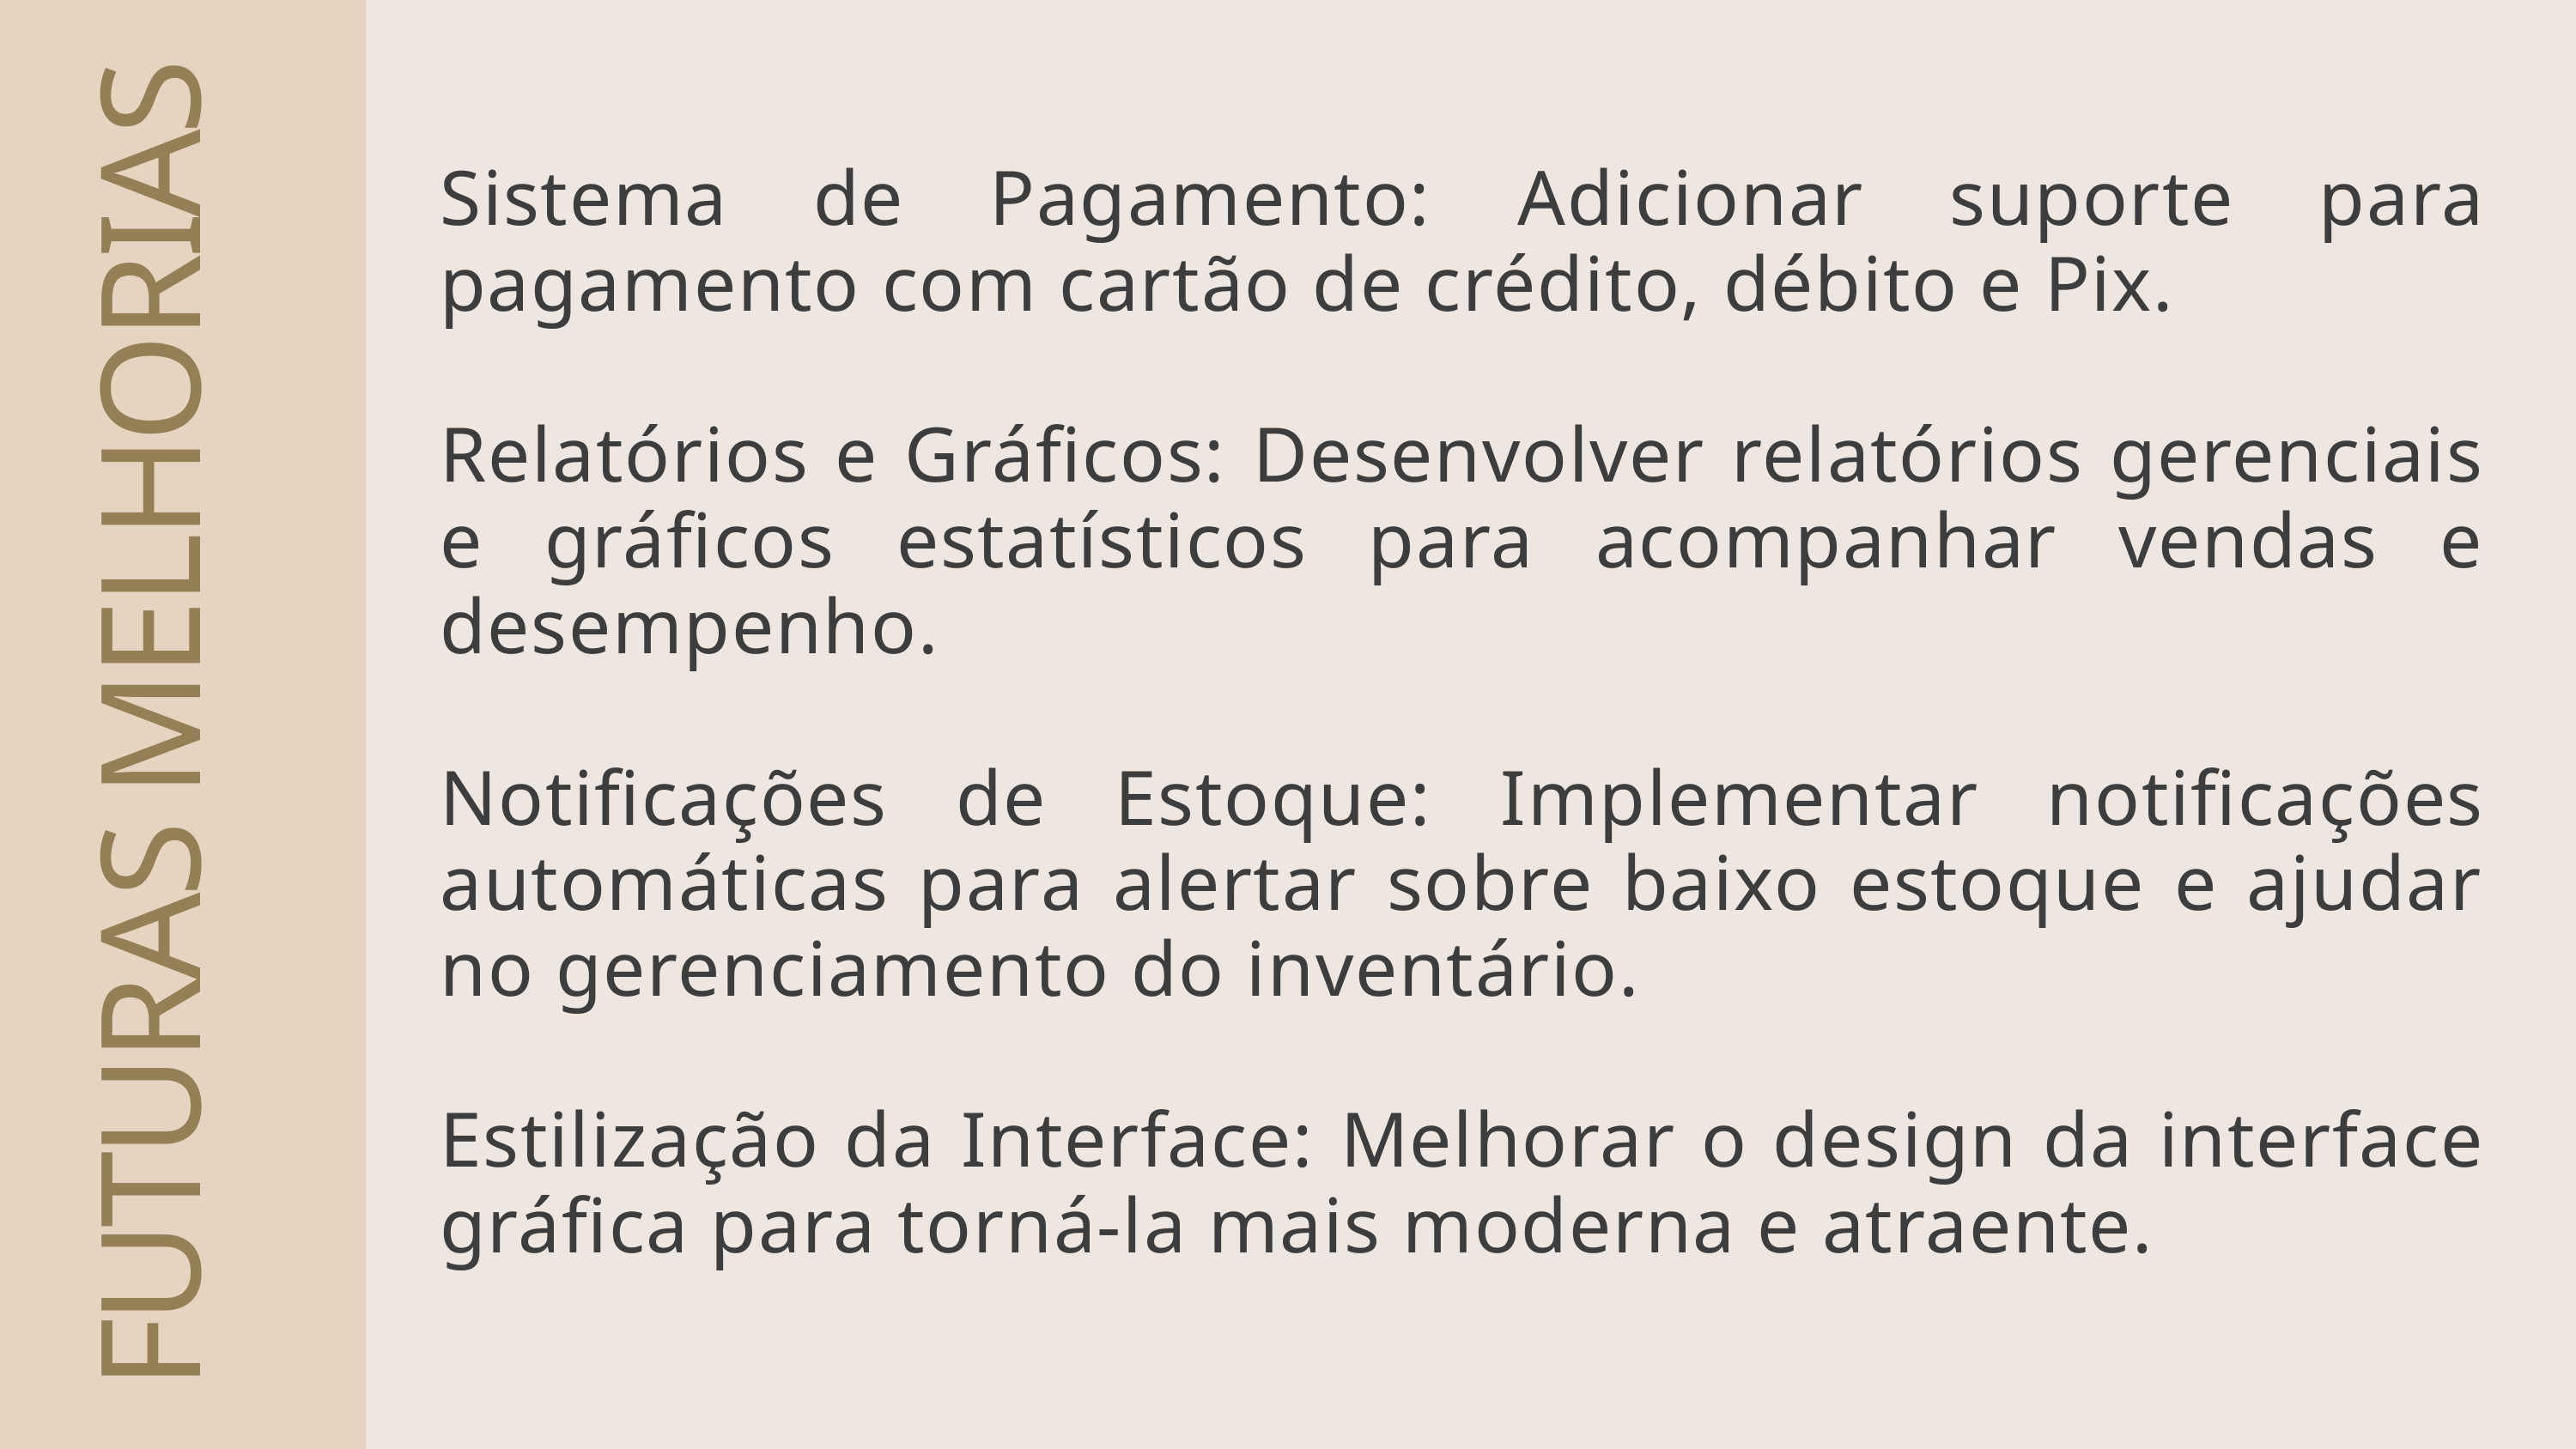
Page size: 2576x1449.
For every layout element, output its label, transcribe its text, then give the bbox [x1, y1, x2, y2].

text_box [0, 0, 366, 1449]
text_box Sistema de Pagamento: Adicionar suporte para pagamento com cartão de crédito, débito e Pix. Relatórios e Gráficos: Desenvolver relatórios gerenciais e gráficos estatísticos para acompanhar vendas e desempenho. Notificações de Estoque: Implementar notificações automáticas para alertar sobre baixo estoque e ajudar no gerenciamento do inventário. Estilização da Interface: Melhorar o design da interface gráfica para torná-la mais moderna e atraente. [440, 155, 2487, 1269]
